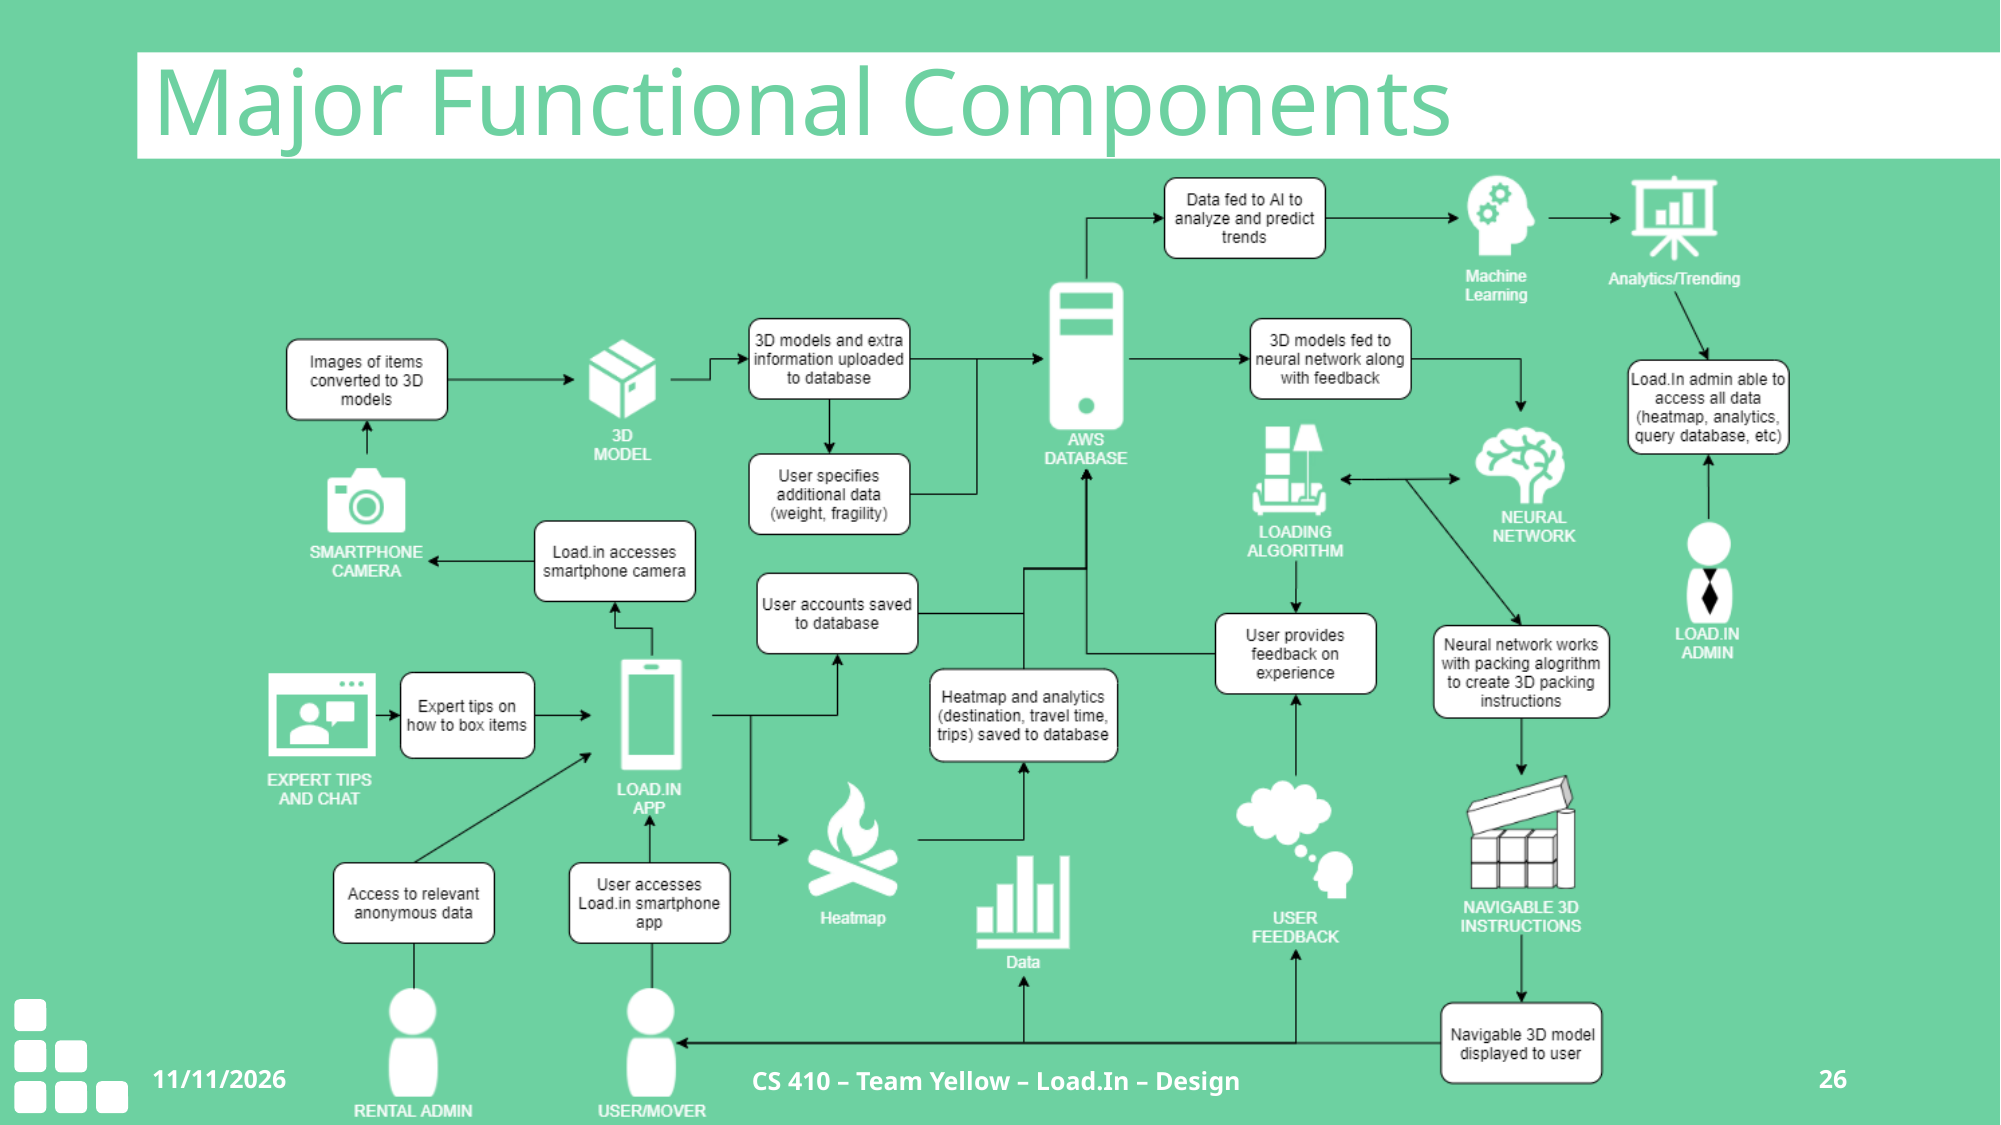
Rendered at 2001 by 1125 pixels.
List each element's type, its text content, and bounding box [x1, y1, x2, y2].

text_box 26 [1794, 1035, 1863, 1125]
text_box 11/15/2020 [137, 1035, 253, 1125]
text_box Major Functional Components [137, 52, 2000, 159]
picture [257, 163, 1790, 1125]
